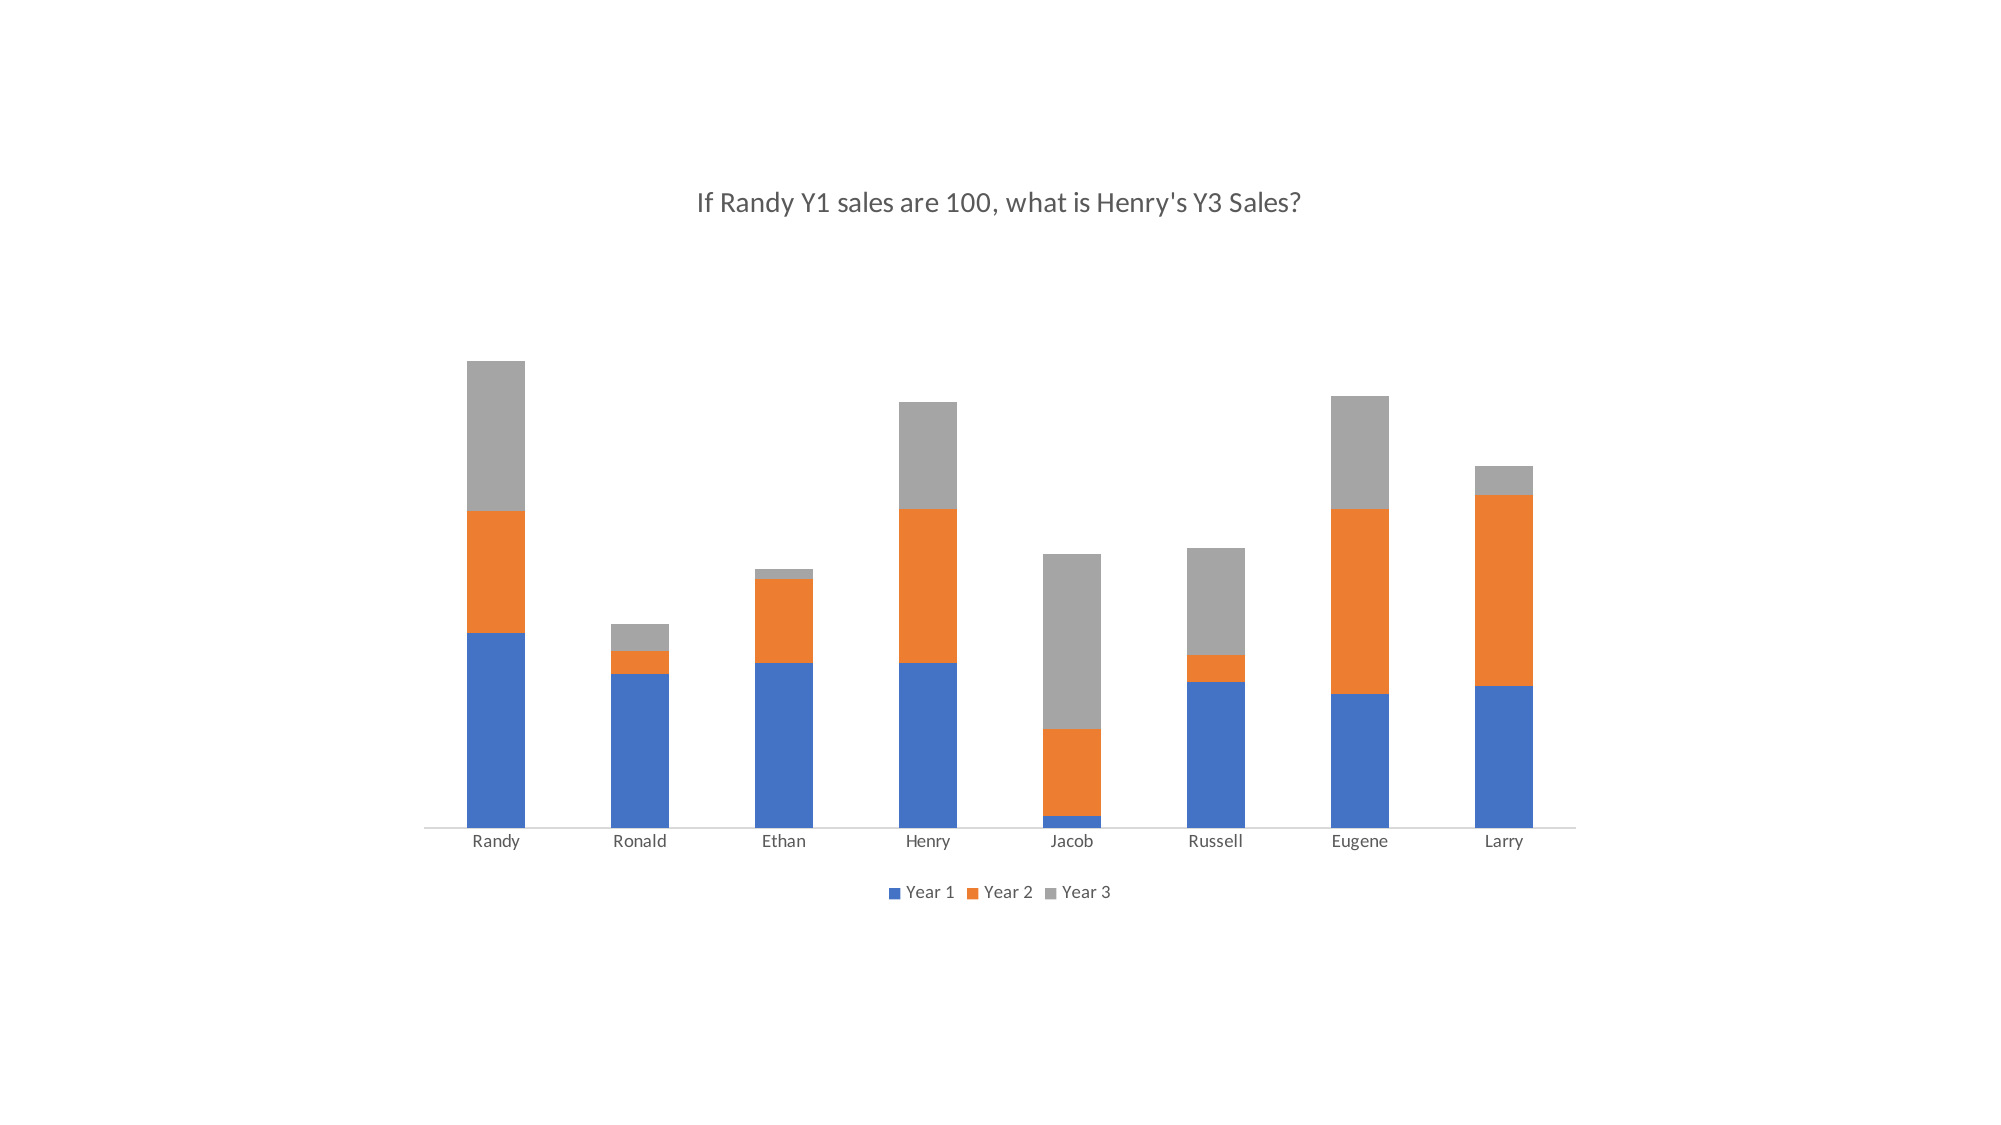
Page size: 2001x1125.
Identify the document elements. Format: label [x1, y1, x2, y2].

chart [399, 159, 1600, 910]
